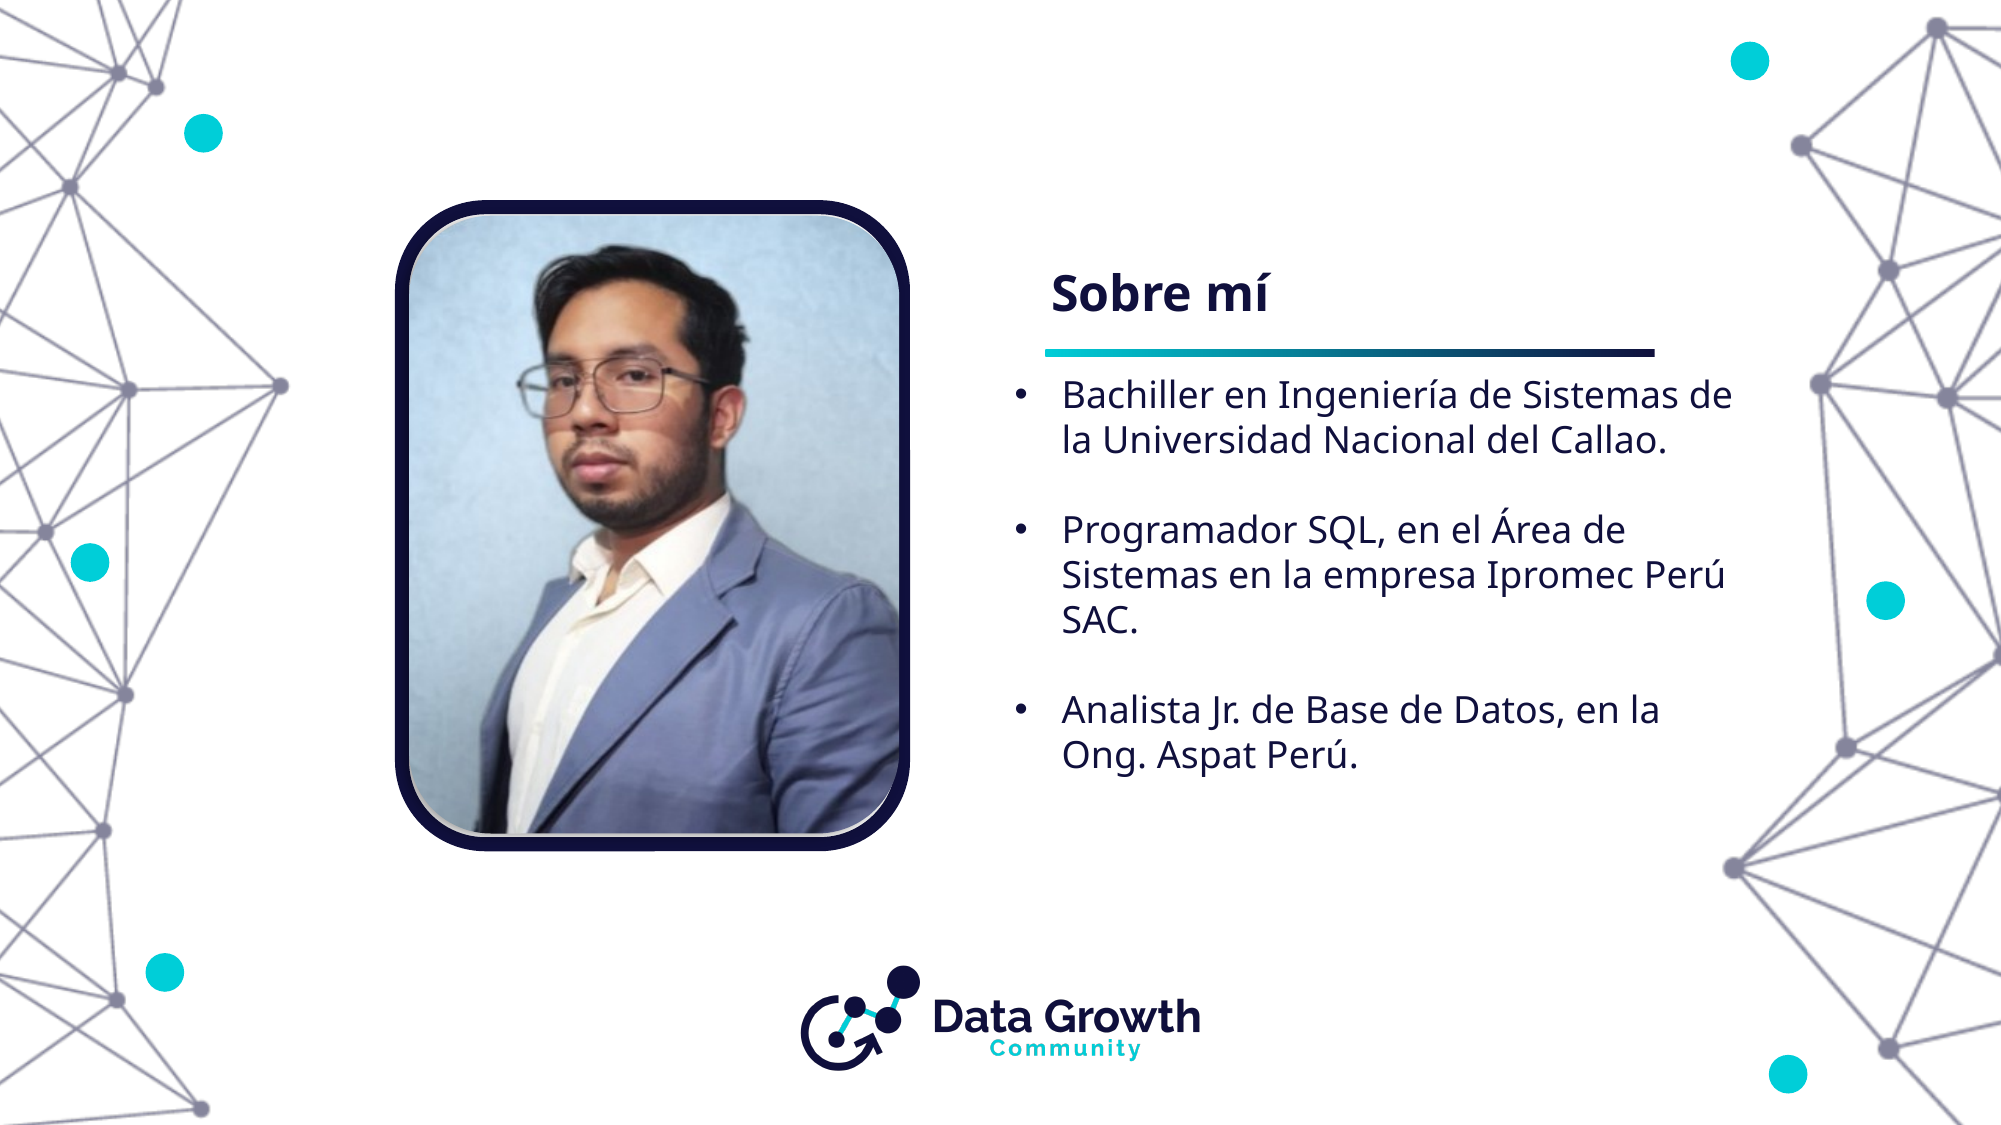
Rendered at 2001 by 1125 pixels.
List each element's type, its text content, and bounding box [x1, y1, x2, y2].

title Sobre mí [1036, 261, 1628, 322]
picture [780, 949, 1220, 1087]
text_box Bachiller en Ingeniería de Sistemas de la Universidad Nacional del Callao. Programador SQL, en el Área de Sistemas en la empresa Ipromec Perú SAC. Analista Jr. de Base de Datos, en la Ong. Aspat Perú. [999, 363, 1768, 784]
picture [408, 215, 900, 834]
